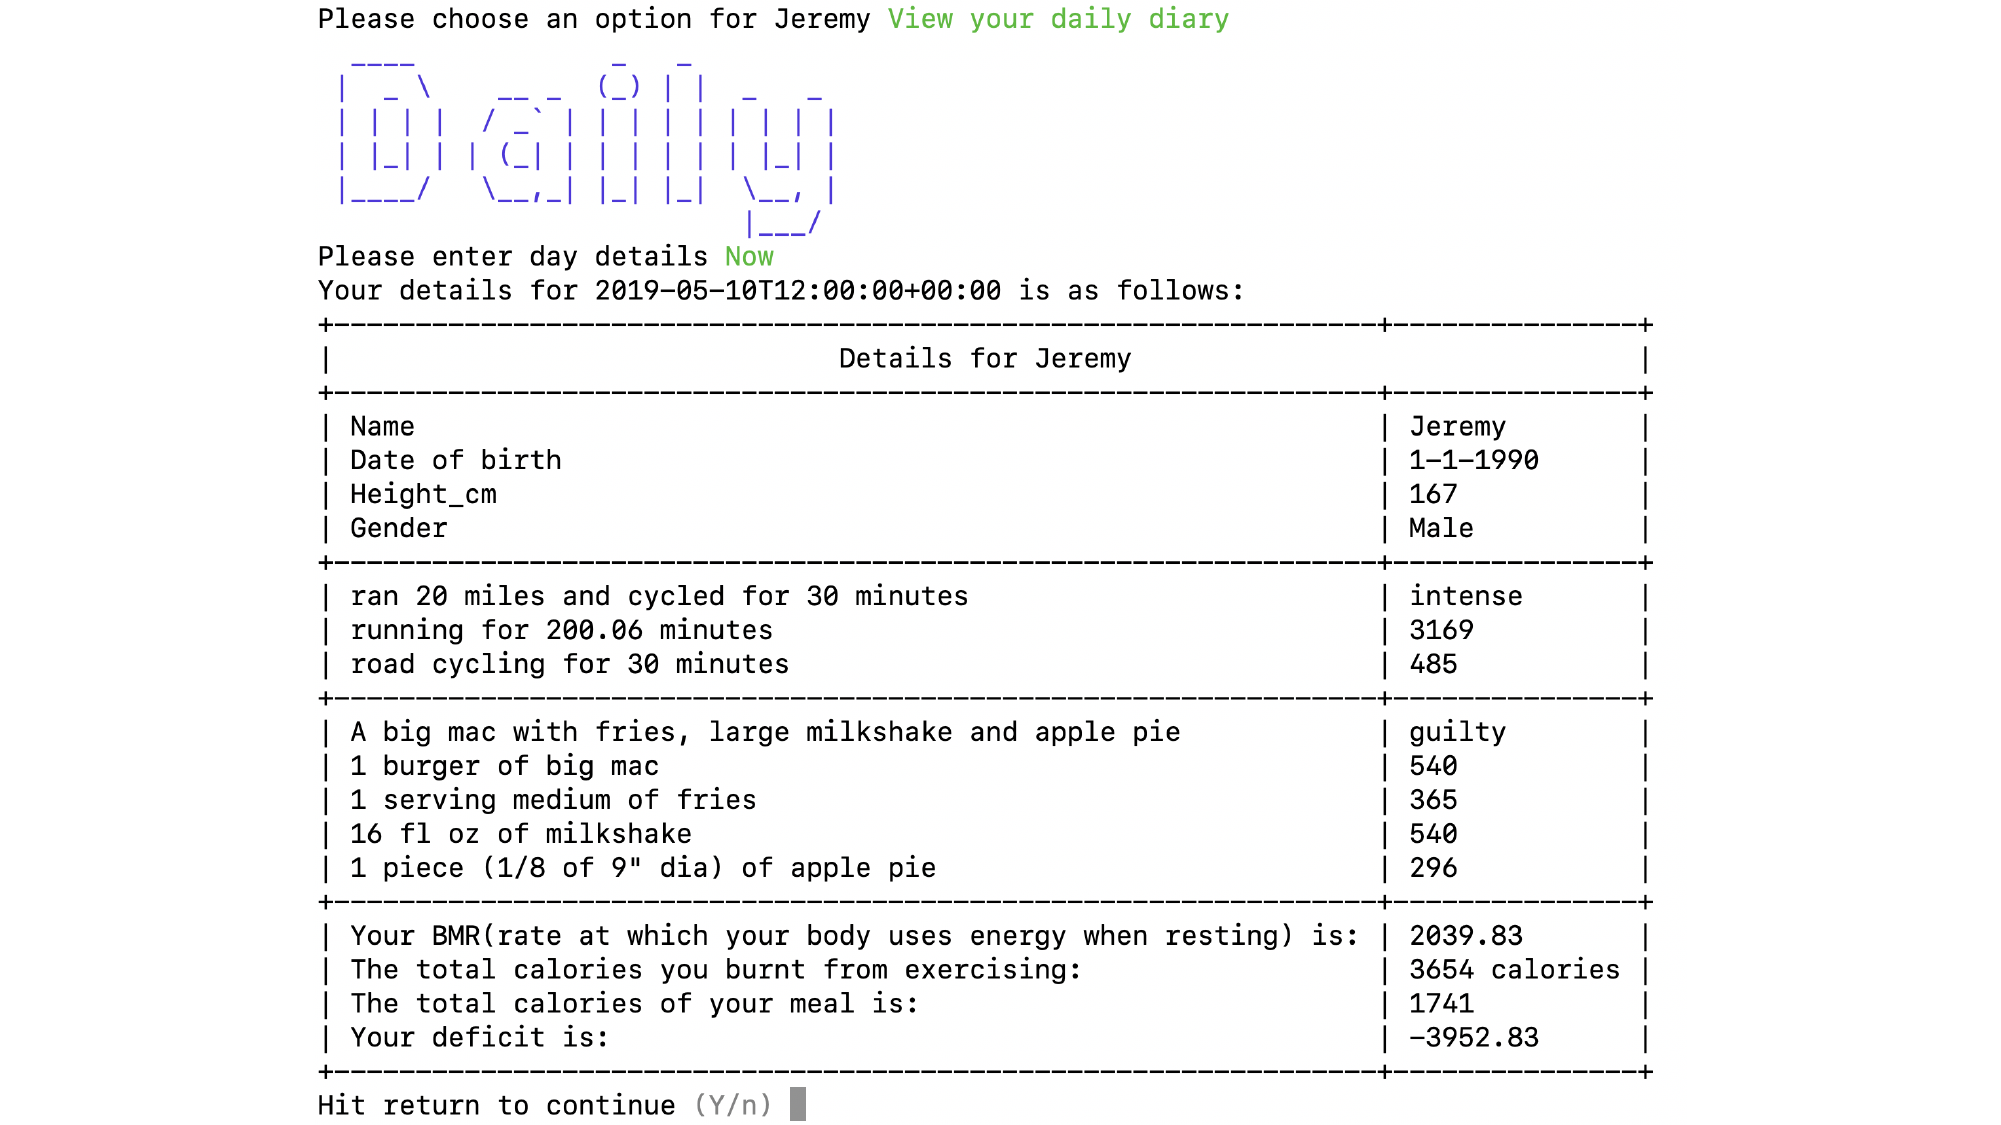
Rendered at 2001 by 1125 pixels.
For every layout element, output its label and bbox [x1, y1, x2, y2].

picture [313, 0, 1687, 1125]
